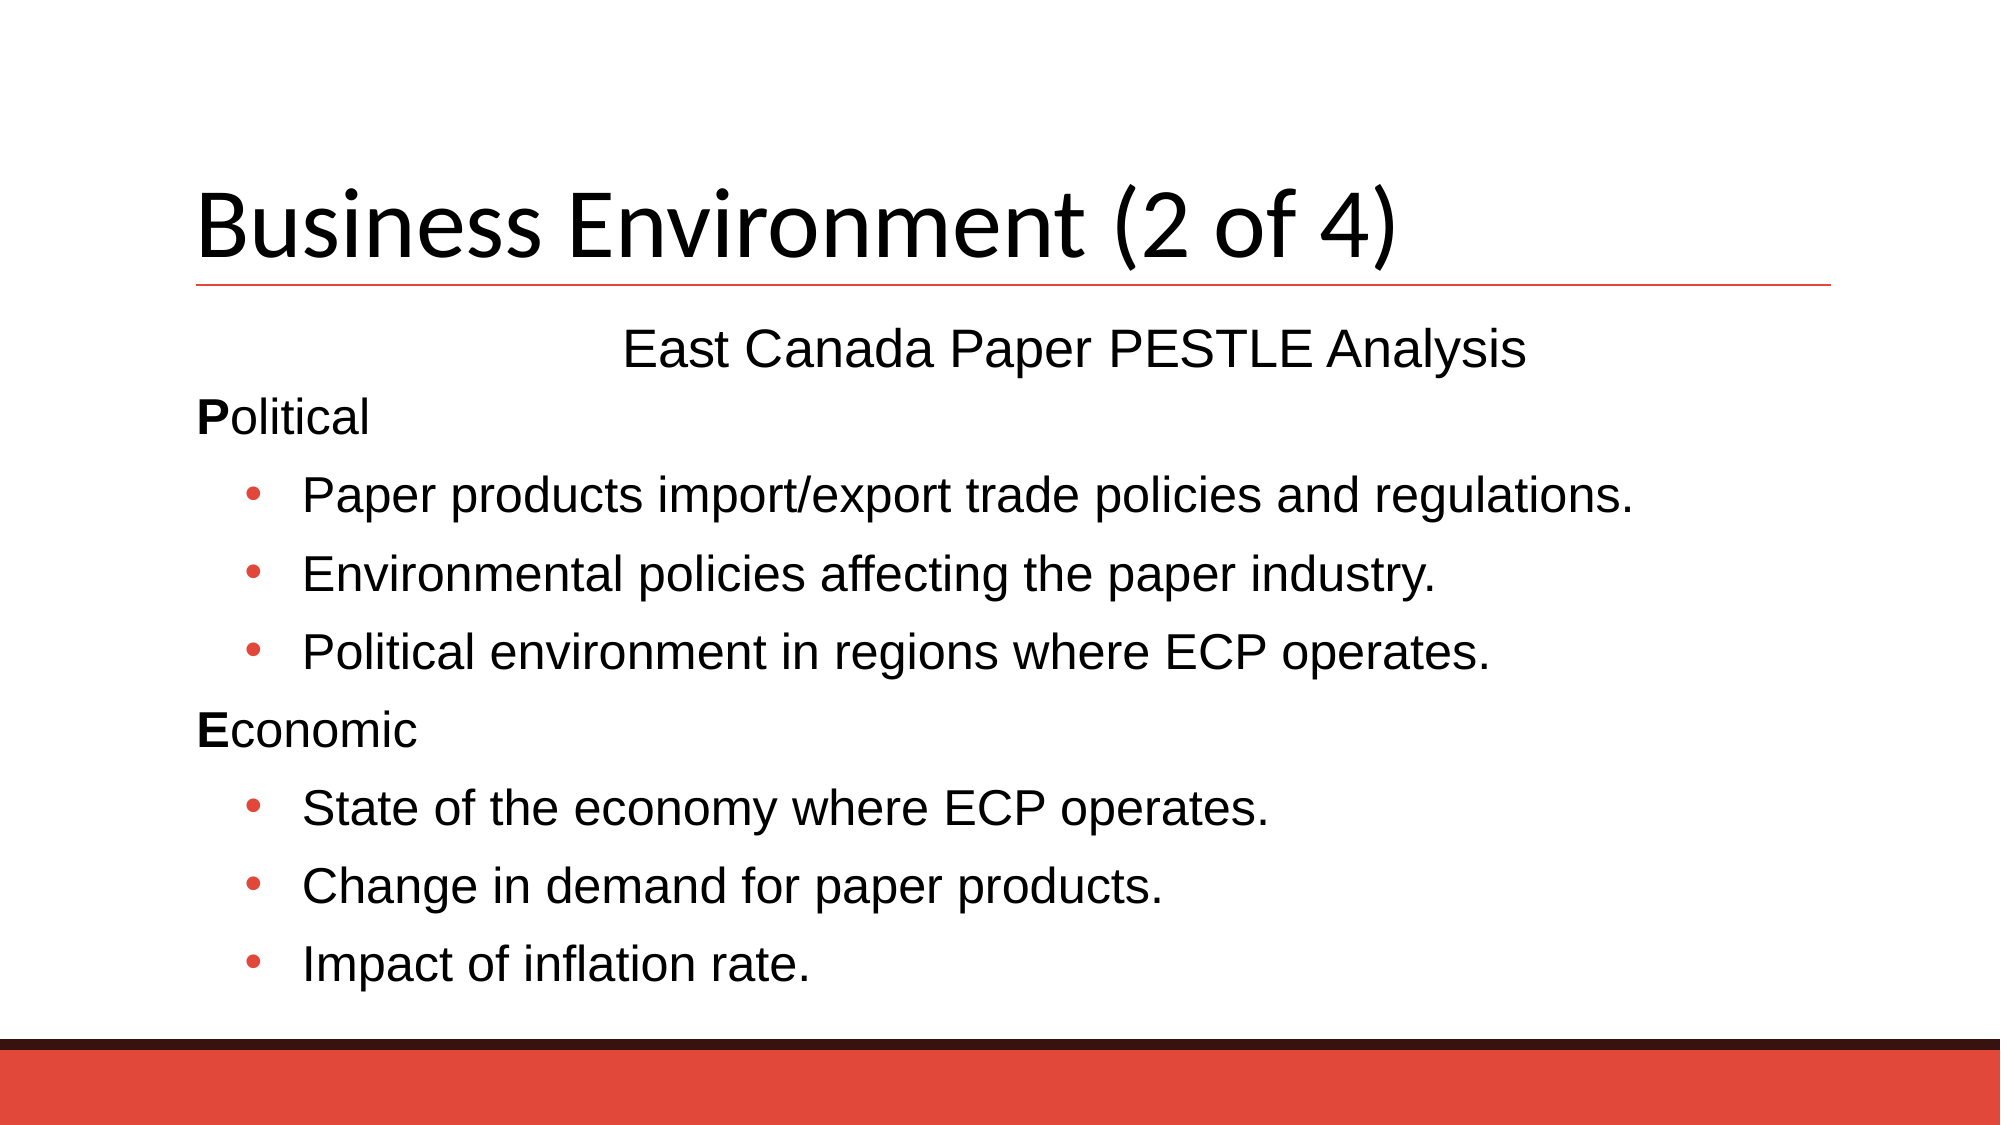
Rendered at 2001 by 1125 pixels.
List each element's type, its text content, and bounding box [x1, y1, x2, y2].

list East Canada Paper PESTLE Analysis Political Paper products import/export trade policies and regulations. Environmental policies affecting the paper industry. Political environment in regions where ECP operates. Economic State of the economy where ECP operates. Change in demand for paper products. Impact of inflation rate. [196, 299, 1954, 1002]
title Business Environment (2 of 4) [180, 47, 1830, 285]
